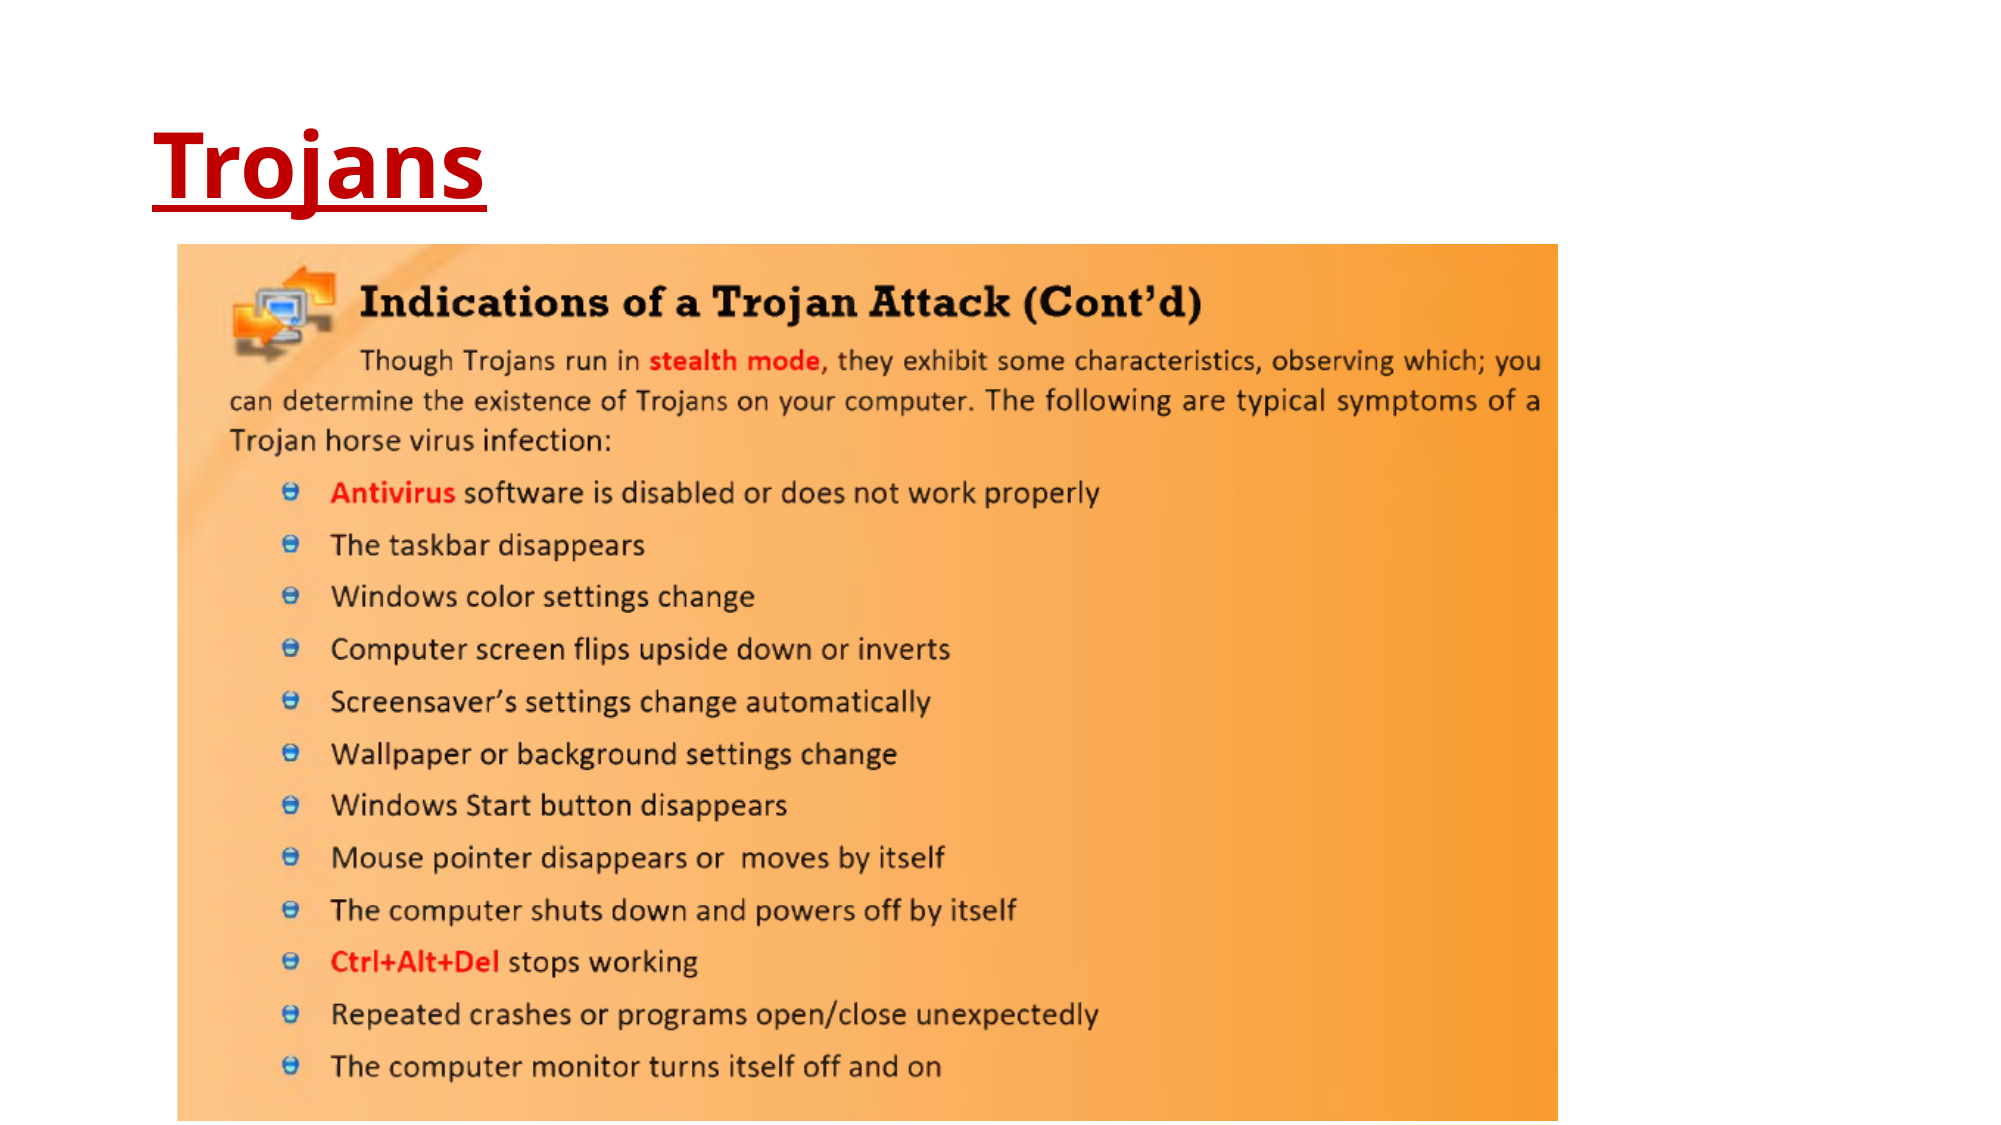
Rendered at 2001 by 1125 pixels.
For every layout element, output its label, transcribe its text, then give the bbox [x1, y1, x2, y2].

title Trojans [137, 59, 1863, 278]
picture [177, 244, 1558, 1121]
